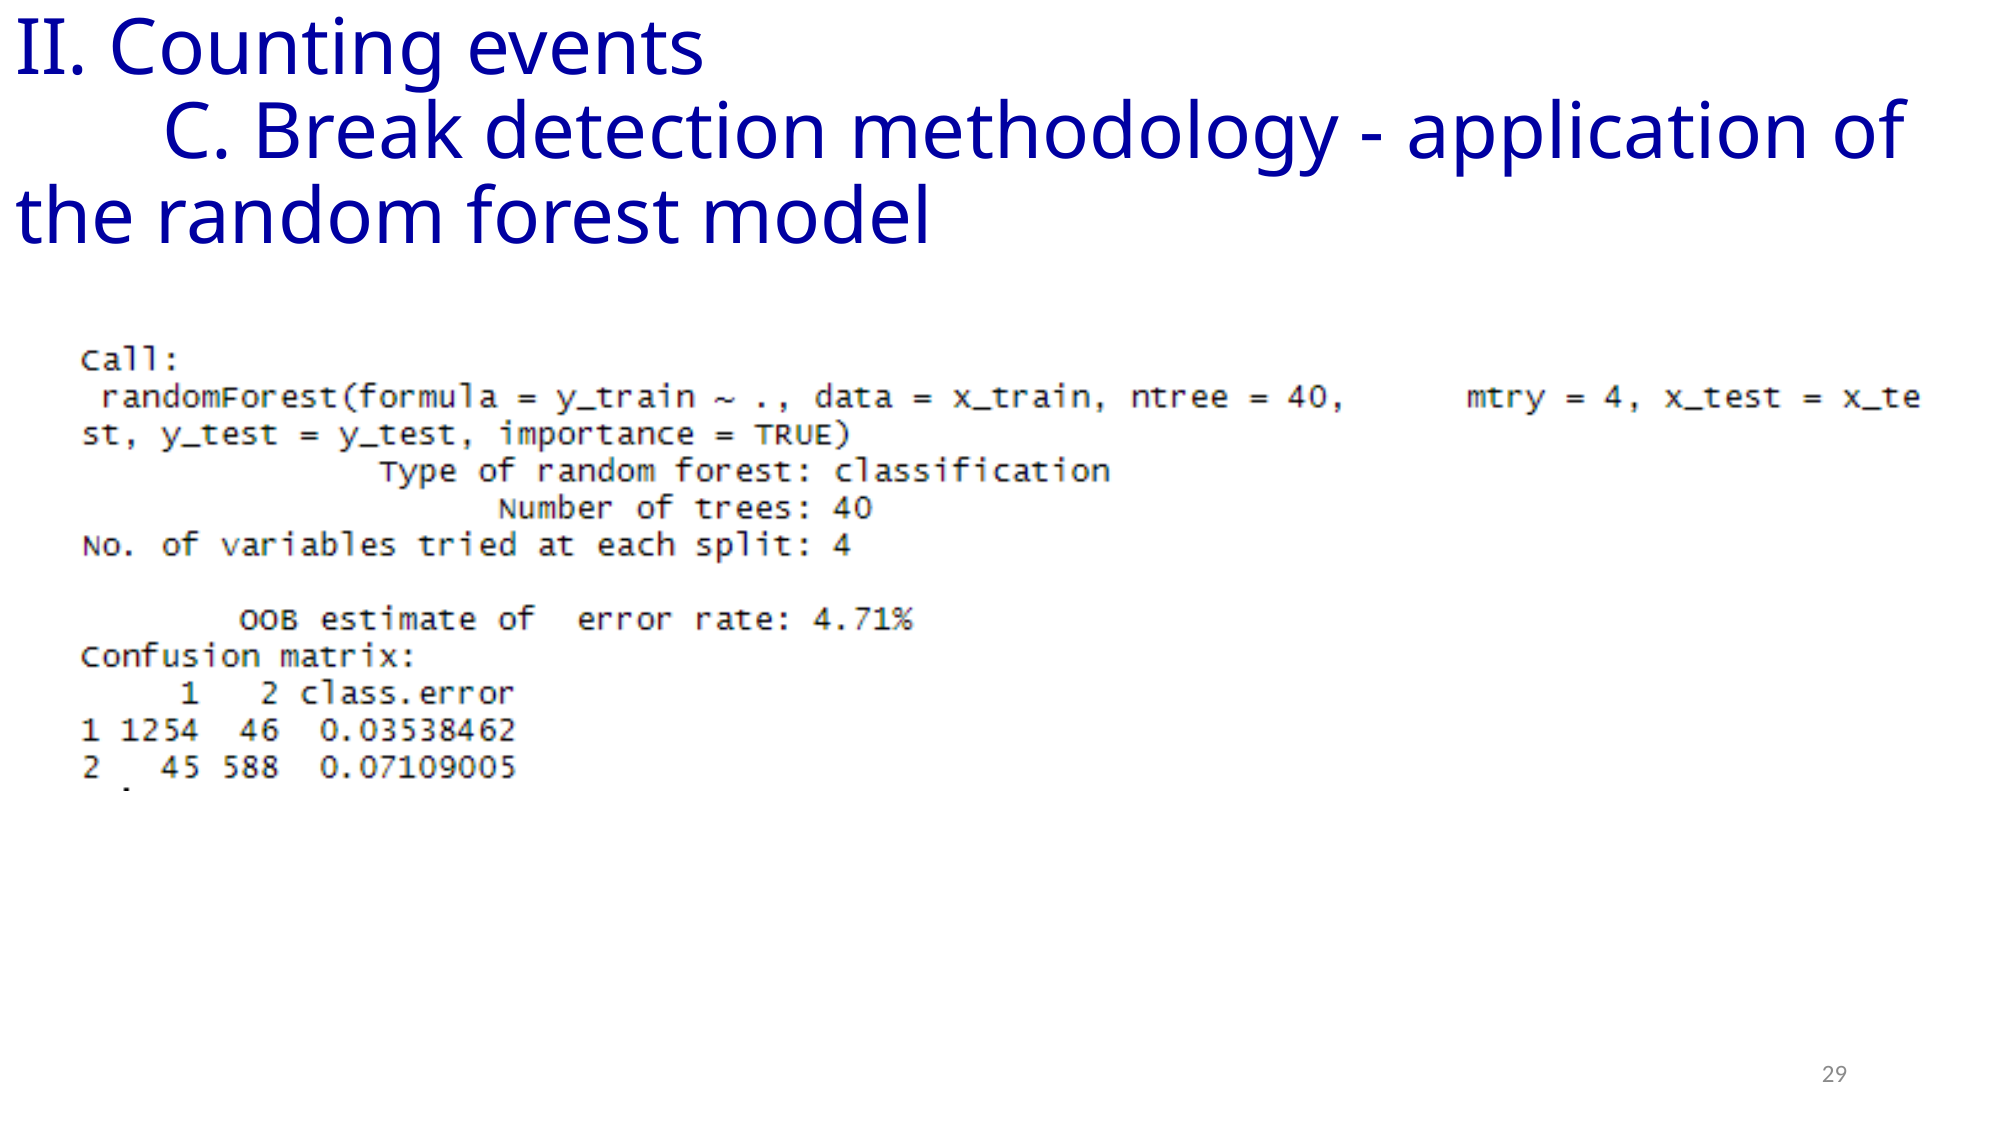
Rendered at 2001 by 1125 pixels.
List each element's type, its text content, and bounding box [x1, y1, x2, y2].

slide_number 29 [1412, 1042, 1863, 1103]
picture [68, 334, 1932, 791]
title II. Counting events C. Break detection methodology - application of the random forest model [0, 0, 2000, 269]
